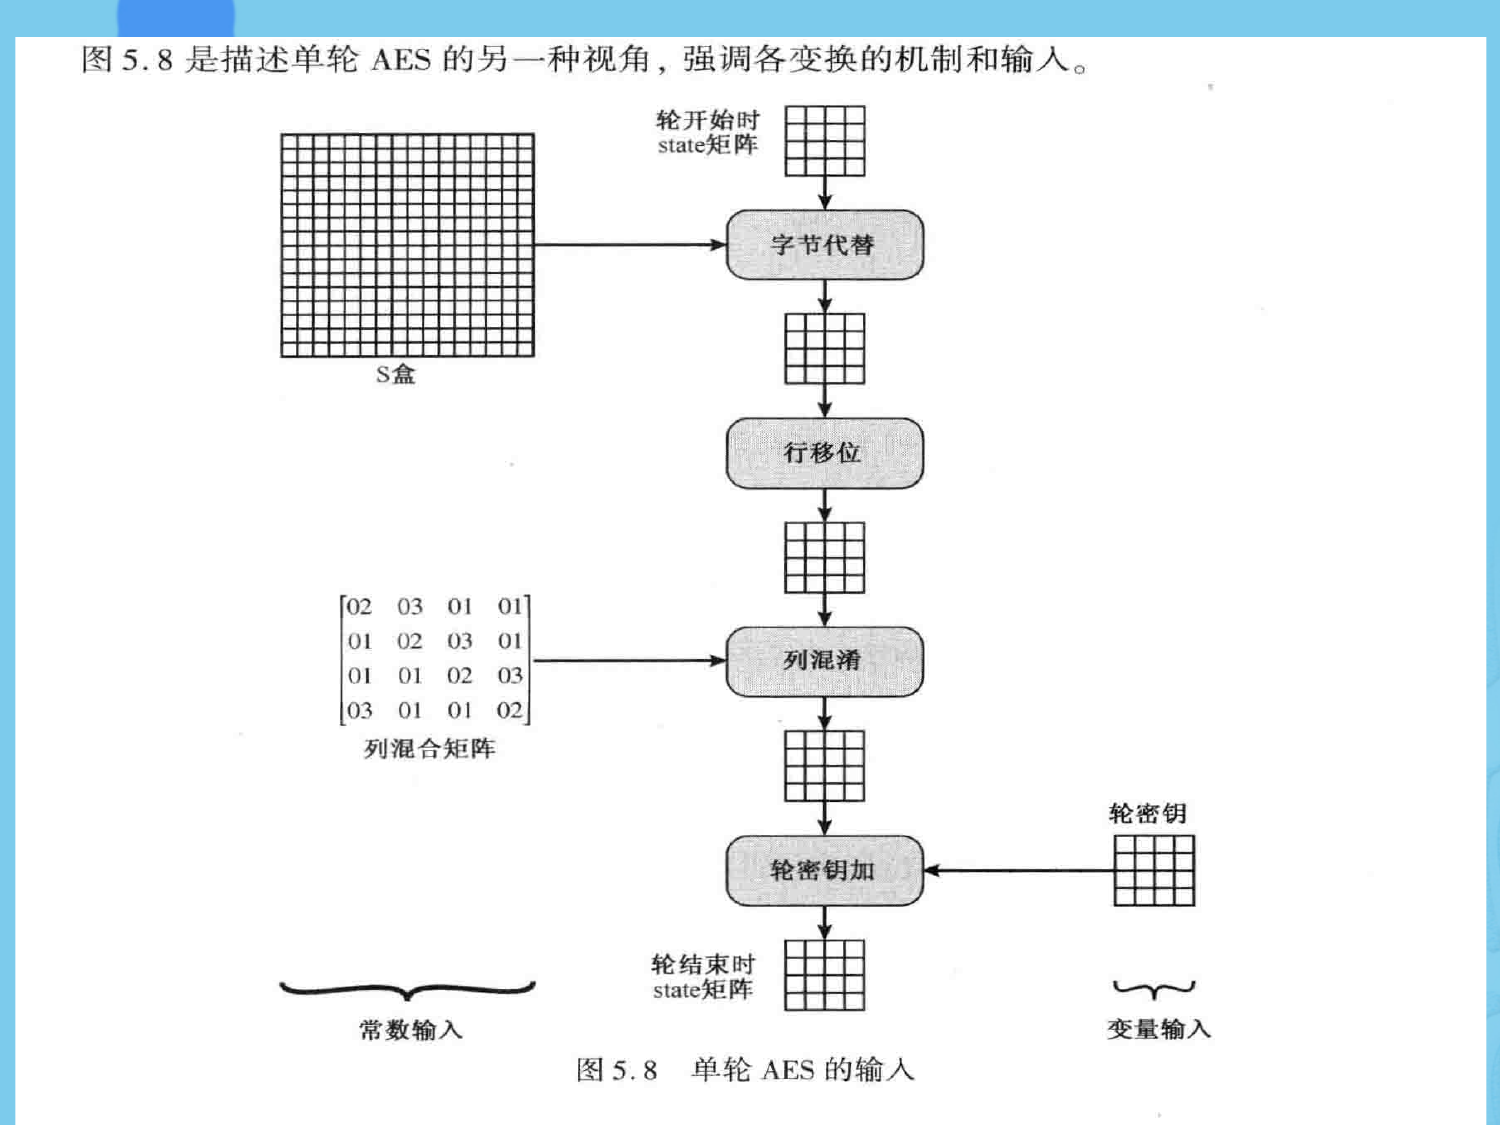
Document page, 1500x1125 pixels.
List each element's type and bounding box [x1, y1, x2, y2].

picture [0, 0, 1500, 1125]
list [15, 37, 1487, 1125]
